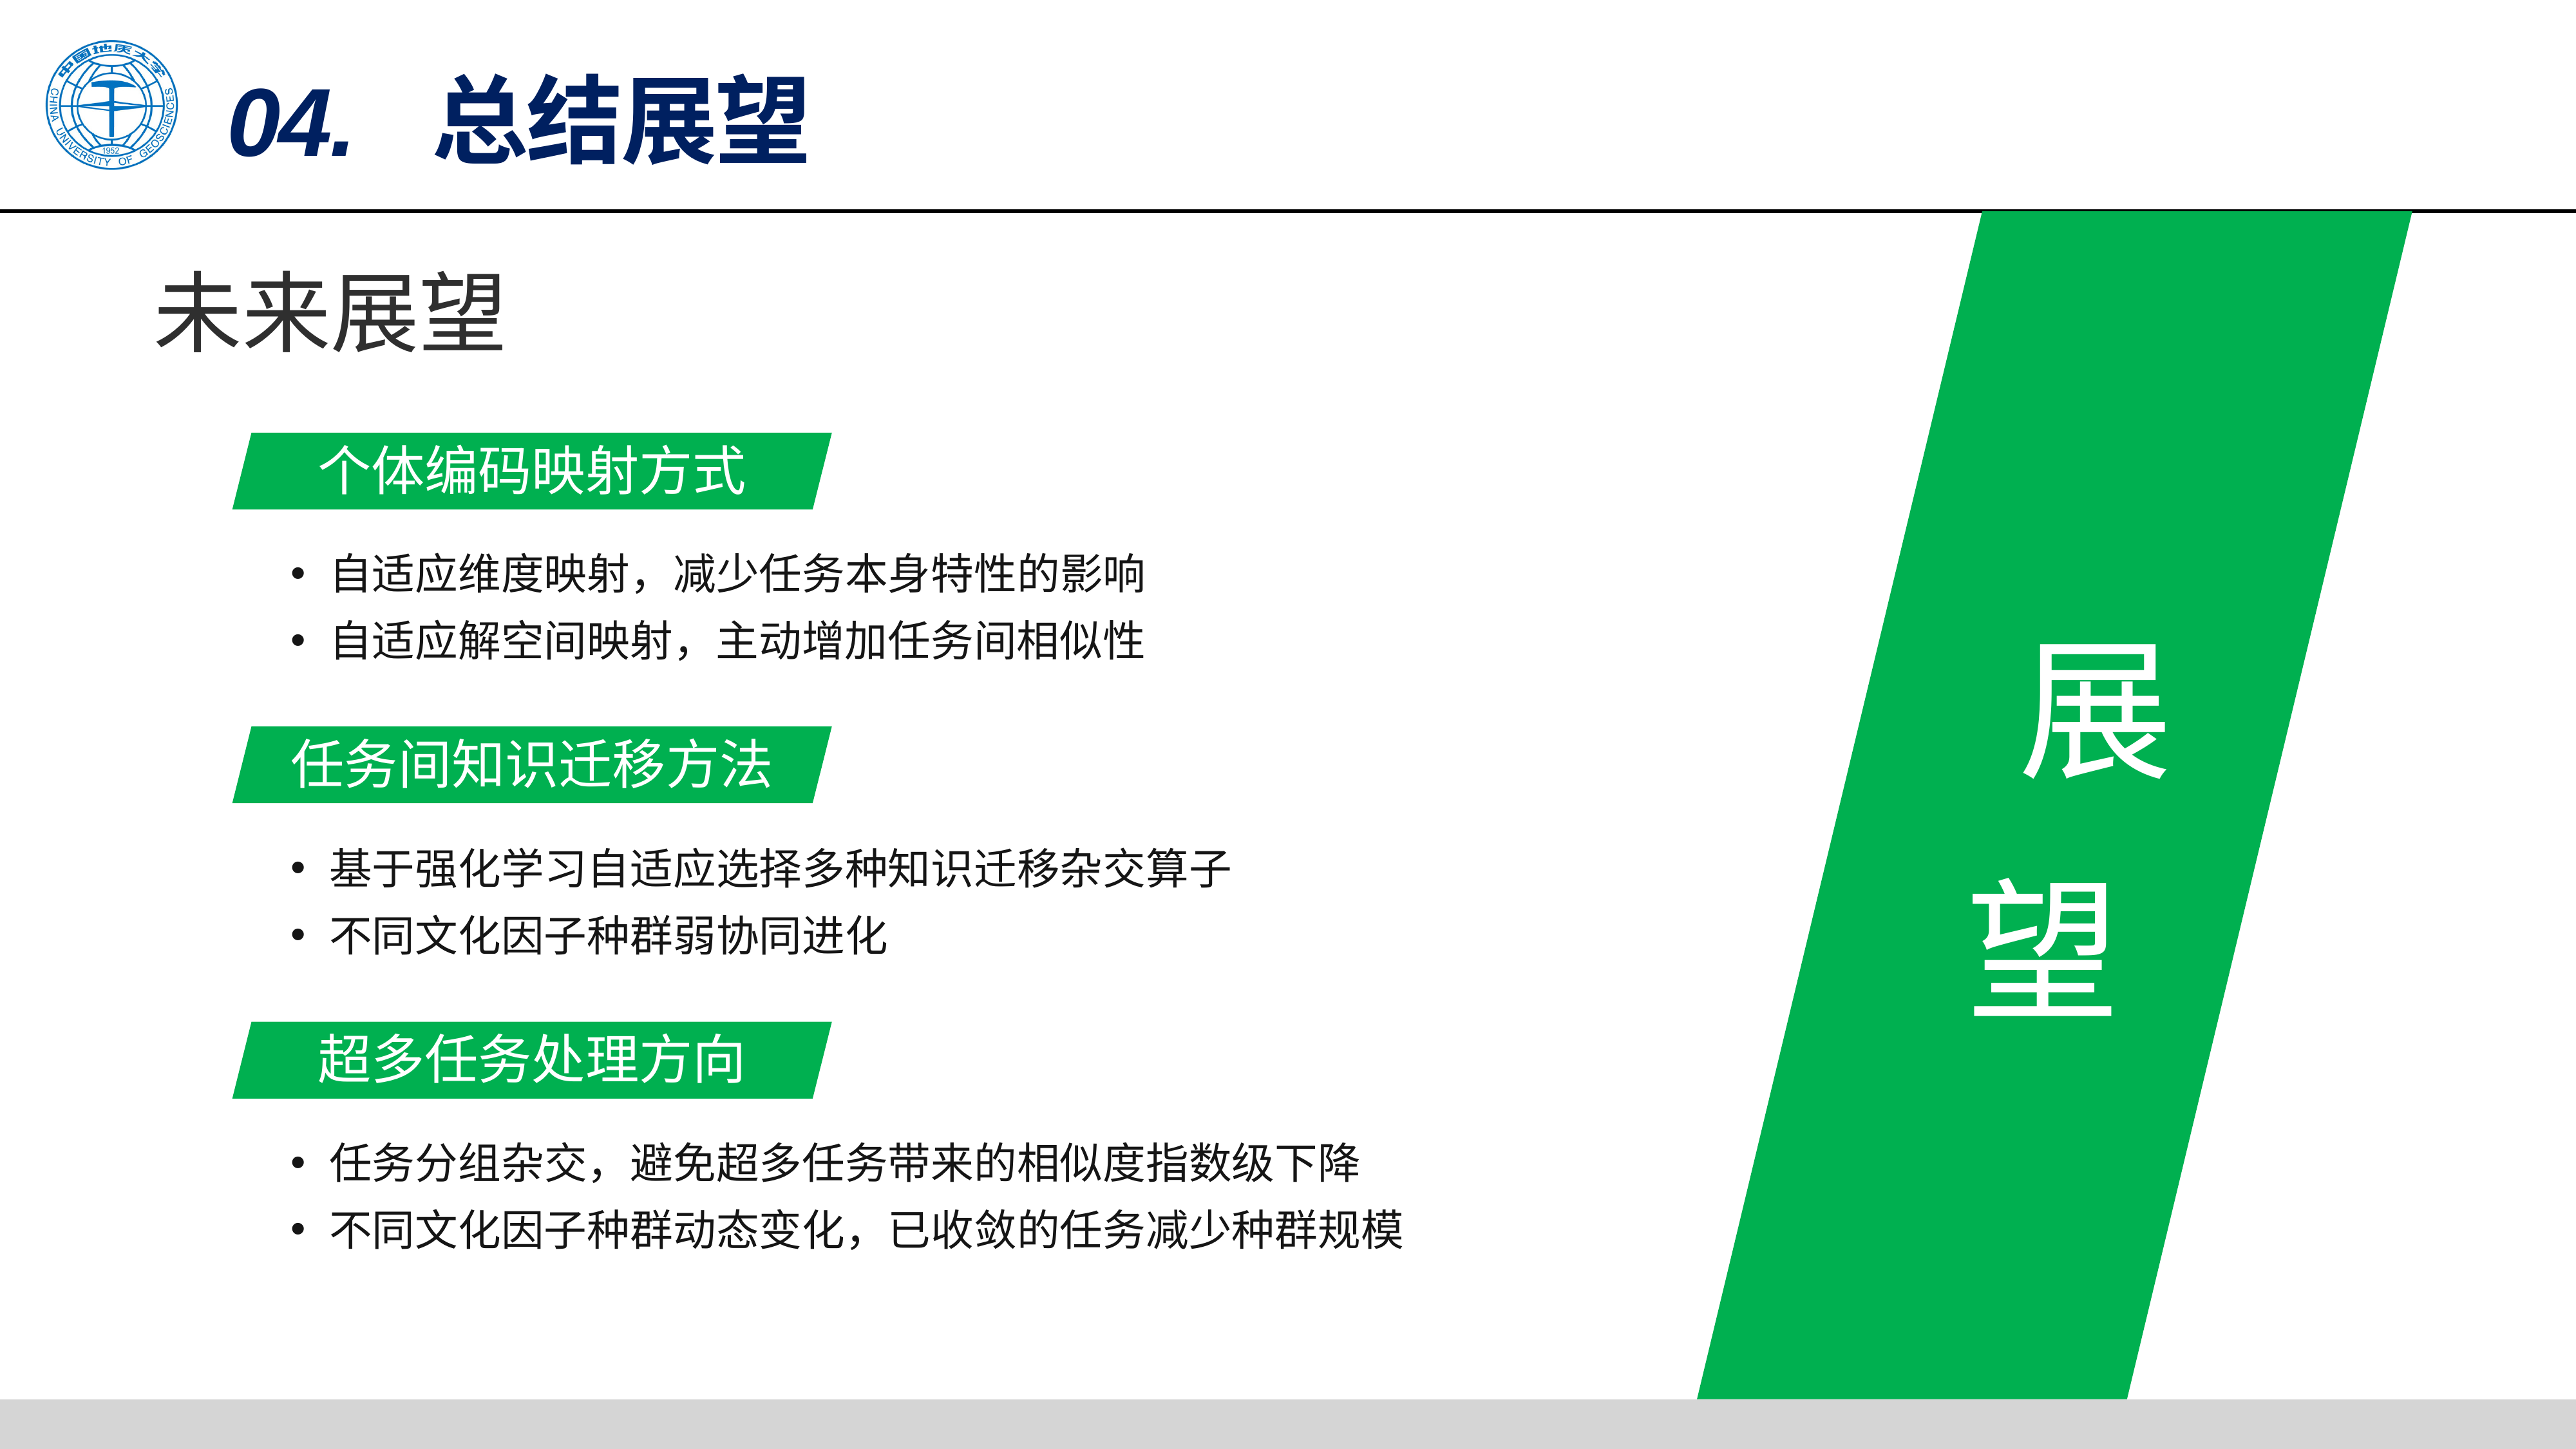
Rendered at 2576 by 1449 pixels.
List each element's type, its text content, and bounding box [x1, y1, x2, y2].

text_box [1906, 211, 2412, 949]
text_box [232, 724, 832, 804]
text_box [1697, 965, 2213, 1399]
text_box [232, 1019, 832, 1099]
text_box 基于强化学习自适应选择多种知识迁移杂交算子 不同文化因子种群弱协同进化 [285, 820, 1918, 965]
text_box [1835, 761, 1850, 820]
text_box 展望 [1850, 551, 2235, 1044]
text_box 任务分组杂交，避免超多任务带来的相似度指数级下降 不同文化因子种群动态变化，已收敛的任务减少种群规模 [285, 1115, 1918, 1260]
picture [43, 37, 181, 173]
text_box 自适应维度映射，减少任务本身特性的影响 自适应解空间映射，主动增加任务间相似性 [285, 526, 1918, 671]
text_box 未来展望 [148, 251, 991, 369]
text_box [232, 430, 832, 510]
